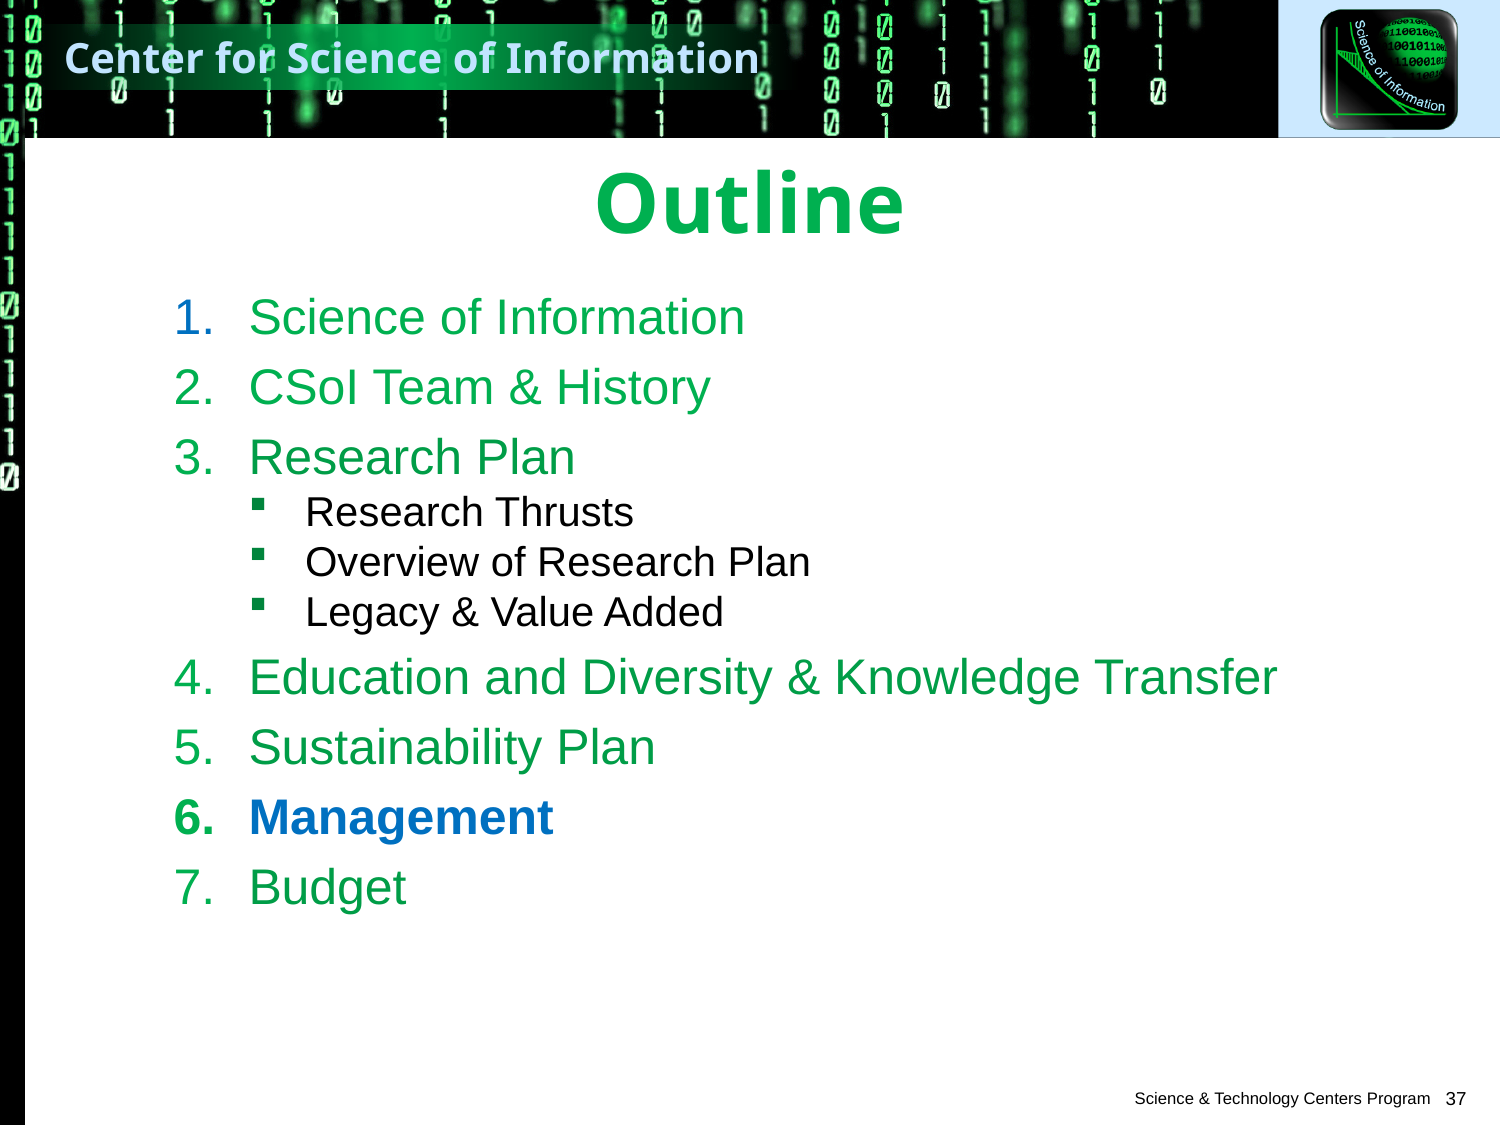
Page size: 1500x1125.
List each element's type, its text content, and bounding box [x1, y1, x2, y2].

picture [1320, 9, 1458, 130]
slide_number 37 [1381, 1068, 1482, 1125]
title Outline [75, 137, 1425, 263]
list Science of Information CSoI Team & History Research Plan Research Thrusts Overview of Research Plan Legacy & Value Added Education and Diversity & Knowledge Transfer Sustainability Plan Management Budget [158, 276, 1427, 970]
picture [0, 0, 1218, 824]
